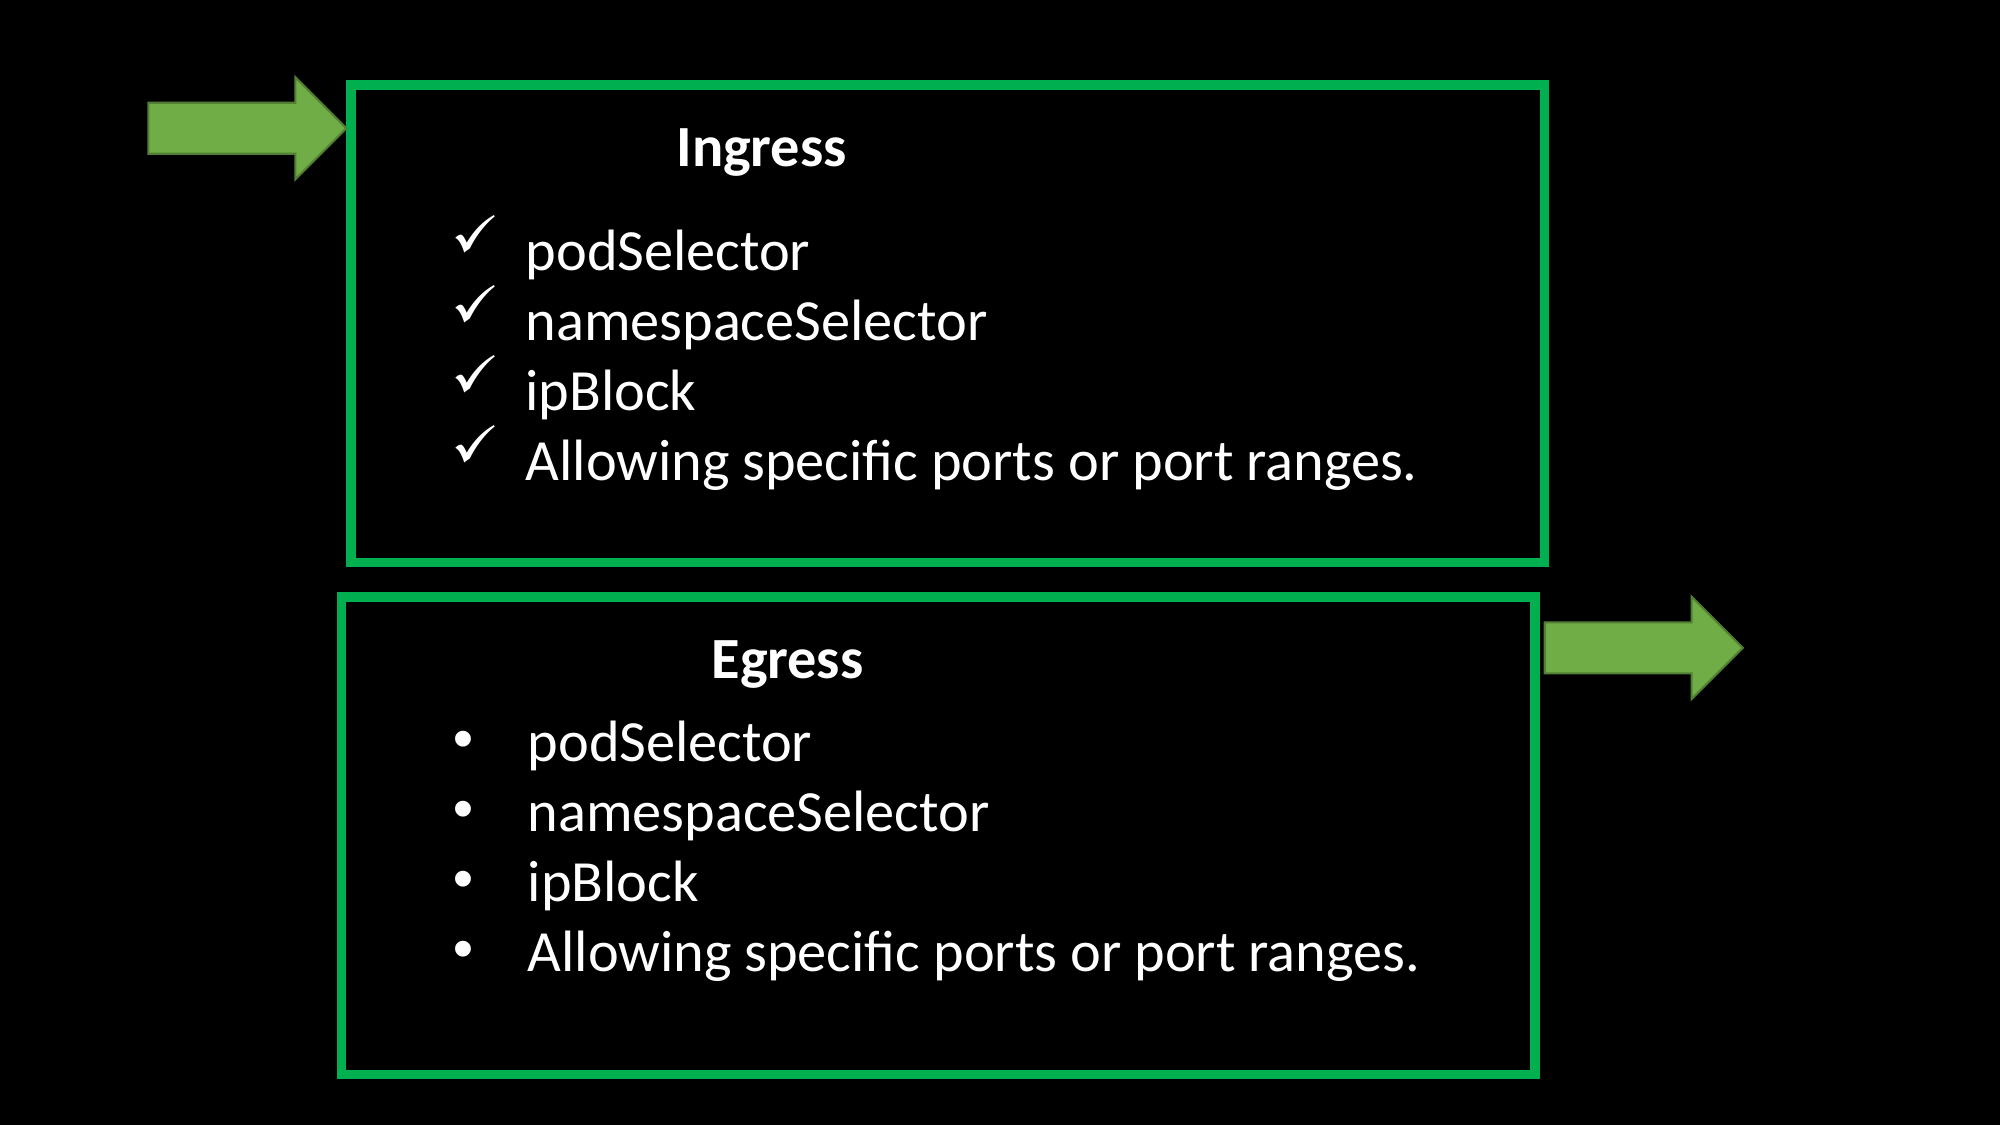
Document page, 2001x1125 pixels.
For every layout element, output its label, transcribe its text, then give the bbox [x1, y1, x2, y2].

text_box Ingress [661, 100, 904, 186]
text_box Egress [696, 612, 939, 698]
text_box [1543, 594, 1745, 702]
text_box podSelector namespaceSelector ipBlock Allowing specific ports or port ranges. [438, 696, 1438, 991]
text_box [350, 84, 1546, 563]
text_box [340, 596, 1536, 1075]
text_box [147, 74, 348, 182]
